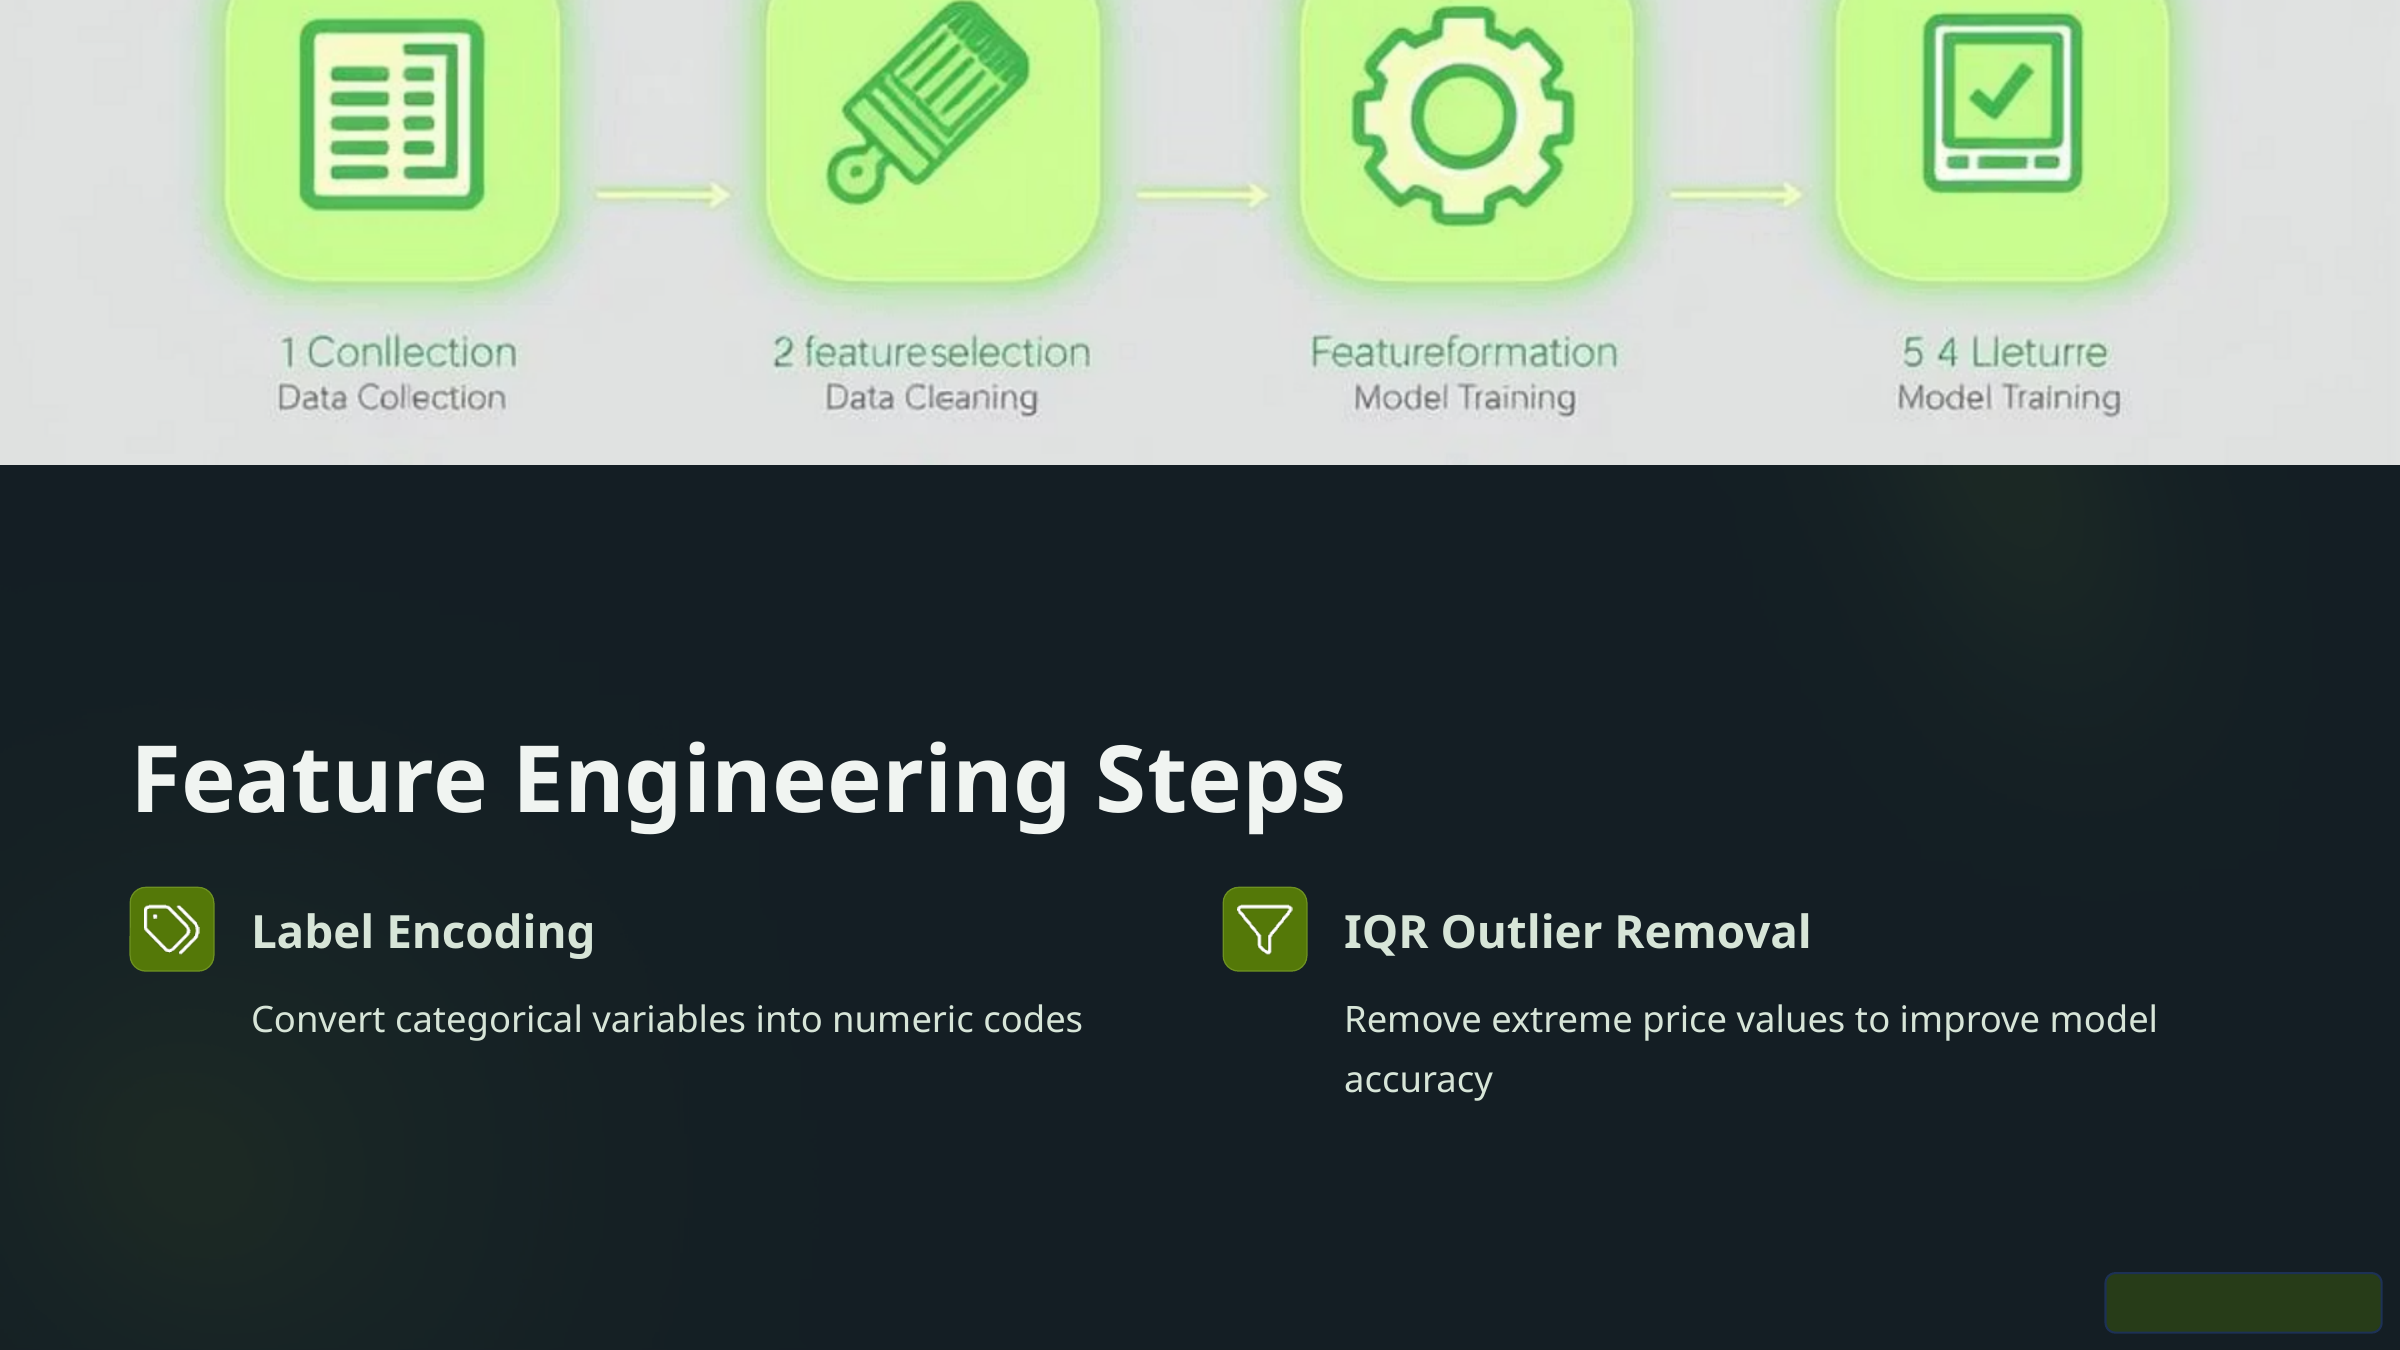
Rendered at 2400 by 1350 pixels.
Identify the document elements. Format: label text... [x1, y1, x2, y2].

text_box Label Encoding [251, 900, 824, 959]
text_box IQR Outlier Removal [1344, 900, 2088, 959]
text_box Convert categorical variables into numeric codes [251, 980, 1177, 1041]
text_box [1223, 887, 1307, 972]
text_box Remove extreme price values to improve model accuracy [1344, 980, 2270, 1100]
text_box Feature Engineering Steps [130, 715, 2070, 832]
picture [1237, 894, 1293, 965]
text_box [130, 887, 214, 972]
picture [2106, 1271, 2389, 1339]
text_box [2104, 1272, 2383, 1334]
picture [0, 0, 2400, 466]
picture [144, 894, 200, 965]
